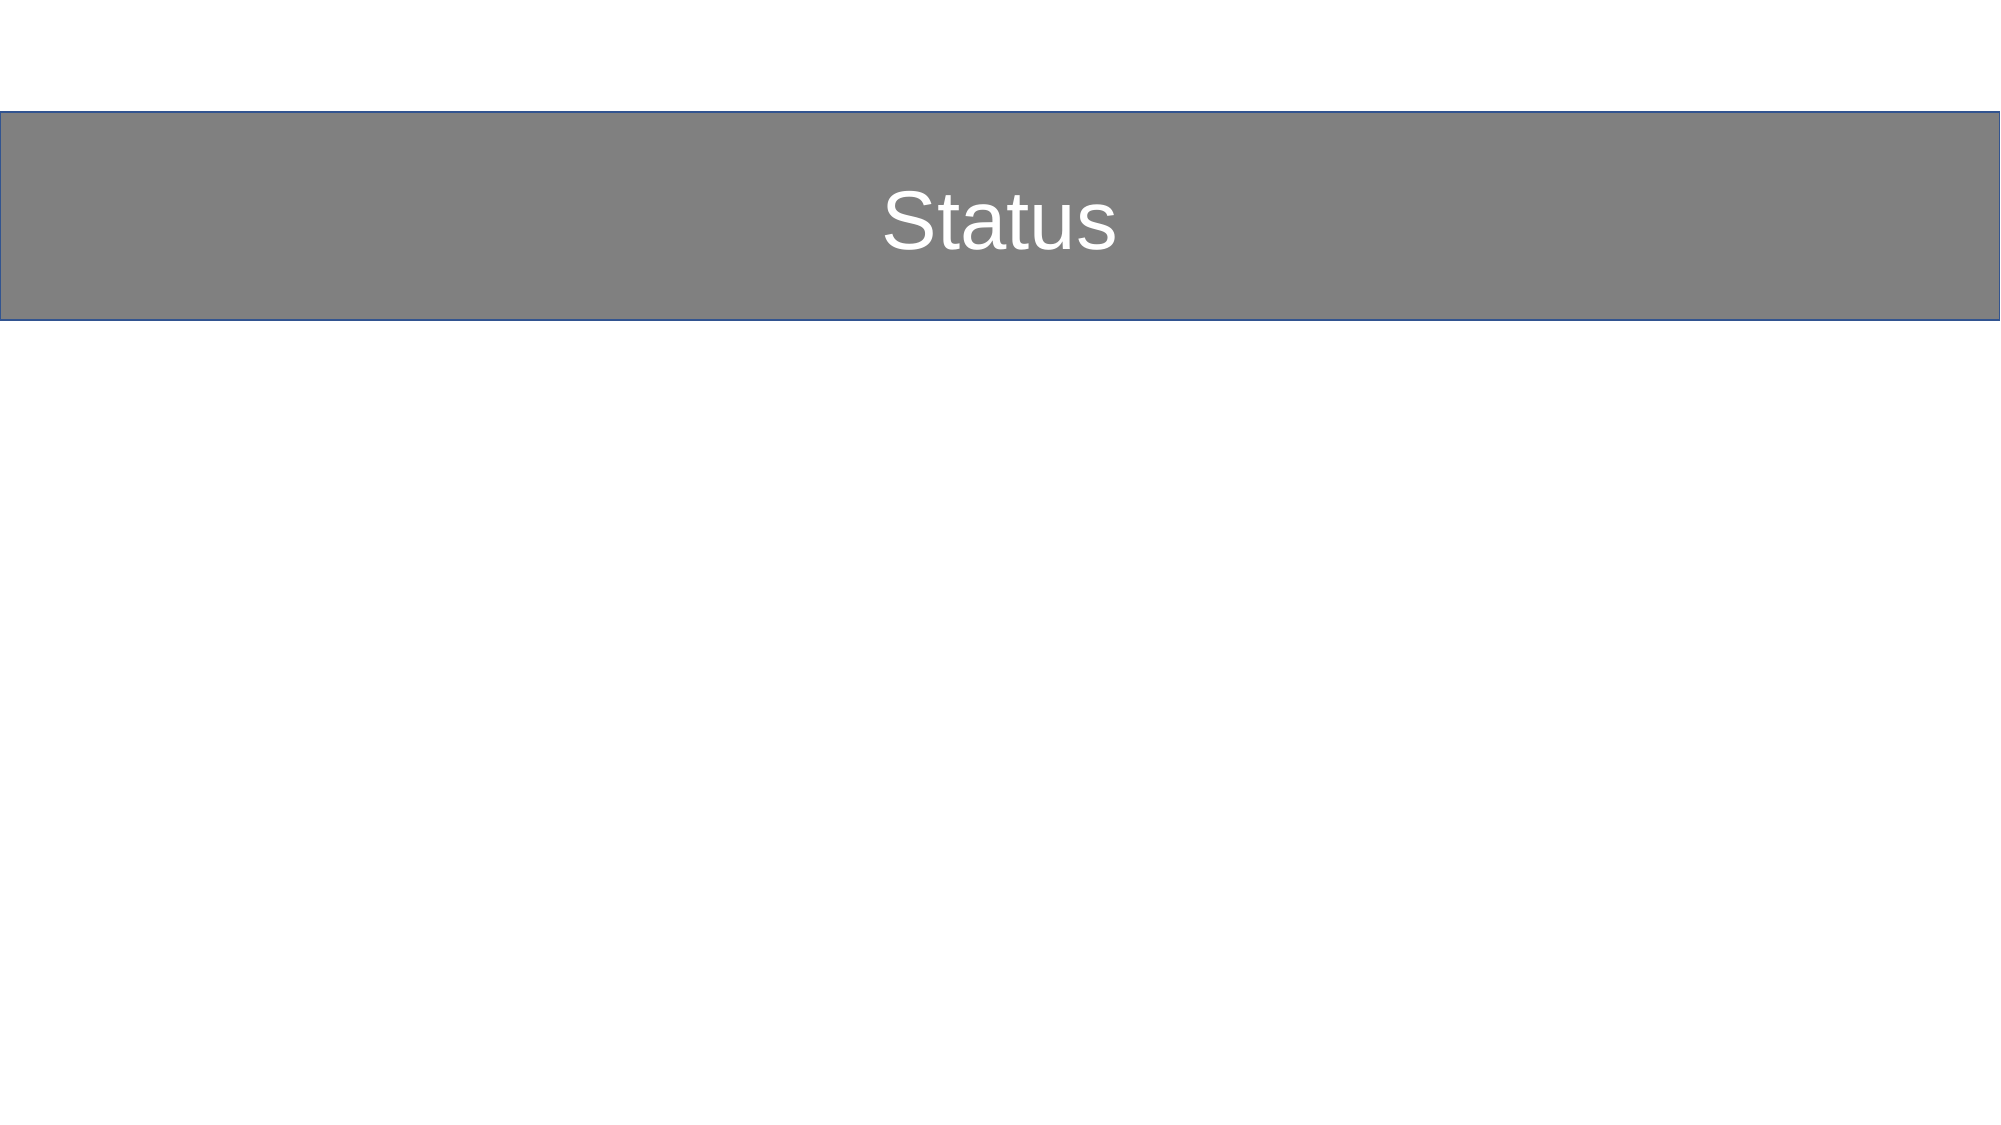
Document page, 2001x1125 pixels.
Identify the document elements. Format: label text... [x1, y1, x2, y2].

text_box Status [0, 111, 2000, 321]
